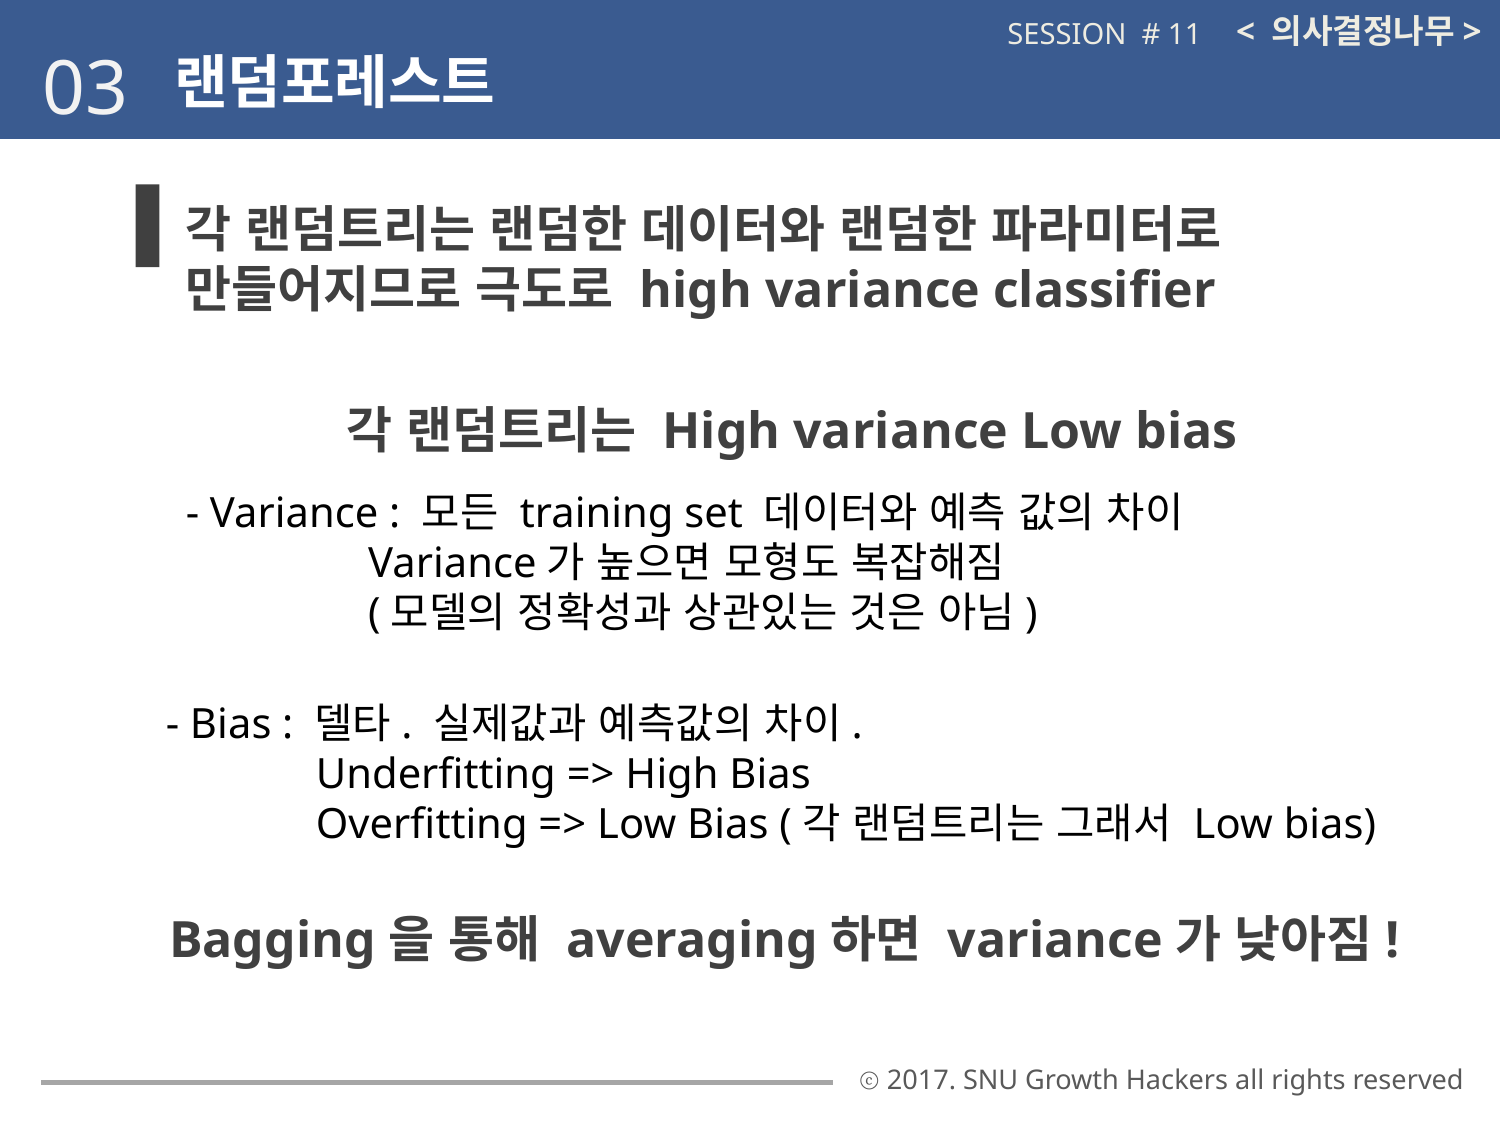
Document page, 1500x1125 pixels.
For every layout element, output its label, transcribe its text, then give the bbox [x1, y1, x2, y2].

text_box - Variance : 모든 training set 데이터와 예측 값의 차이 Variance가 높으면 모형도 복잡해짐 (모델의 정확성과 상관있는 것은 아님) [171, 478, 1432, 644]
text_box [0, 0, 1500, 75]
text_box 랜덤포레스트 [159, 75, 511, 123]
text_box 각 랜덤트리는 랜덤한 데이터와 랜덤한 파라미터로 만들어지므로 극도로 high variance classifier [171, 189, 1459, 325]
text_box [134, 182, 161, 269]
text_box Bagging을 통해 averaging하면 variance가 낮아짐! [154, 900, 1442, 976]
text_box ⓒ 2017. SNU Growth Hackers all rights reserved [844, 1055, 1495, 1103]
text_box 각 랜덤트리는 High variance Low bias [331, 391, 1500, 467]
text_box 03 [27, 75, 144, 138]
text_box [0, 75, 1500, 139]
text_box - Bias : 델타. 실제값과 예측값의 차이. Underfitting => High Bias Overfitting => Low Bias (각 랜덤트리는 그래서 Low bias) [151, 689, 1412, 855]
